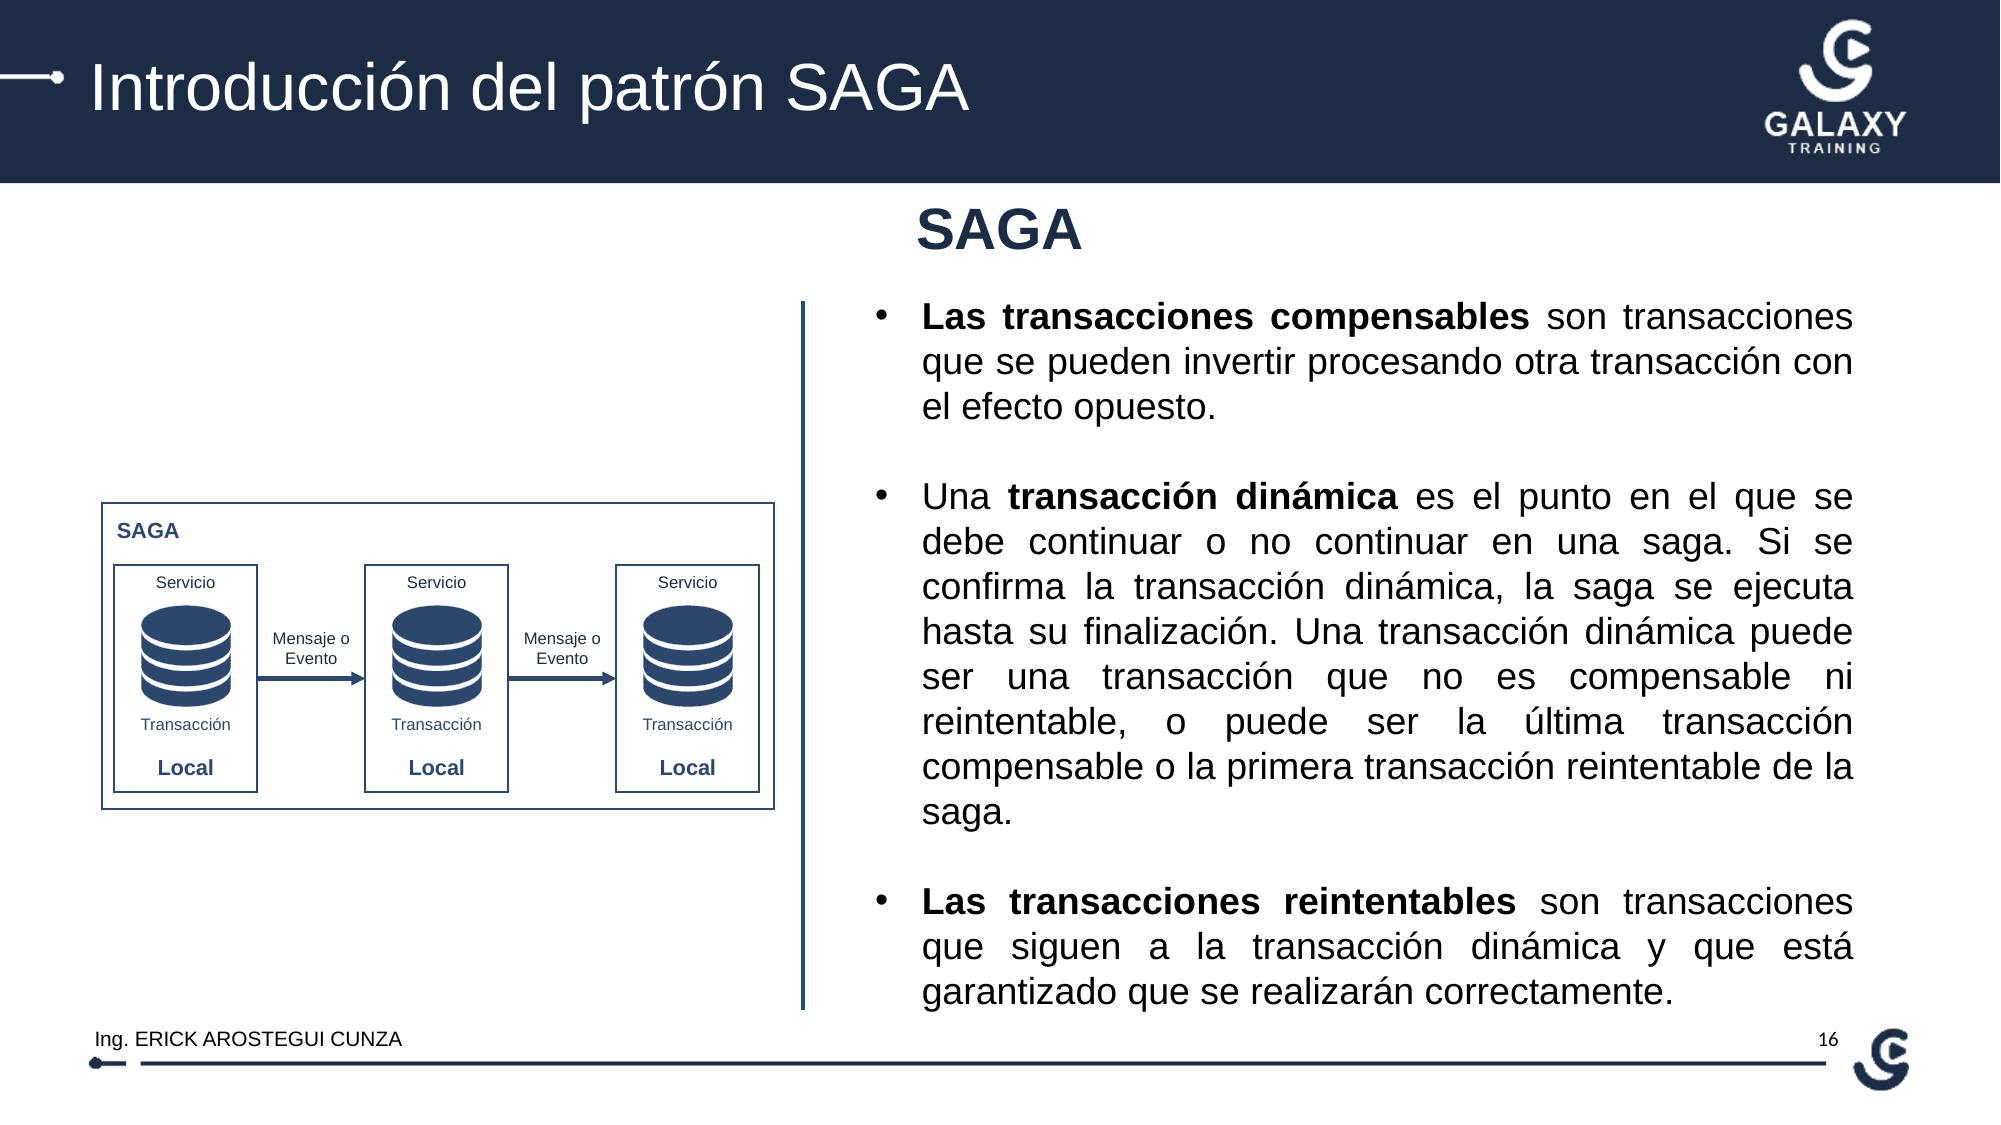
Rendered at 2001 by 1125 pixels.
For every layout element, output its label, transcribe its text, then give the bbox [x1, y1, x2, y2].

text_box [102, 502, 775, 809]
text_box SAGA [0, 184, 2000, 269]
text_box Las transacciones compensables son transacciones que se pueden invertir procesando otra transacción con el efecto opuesto. Una transacción dinámica es el punto en el que se debe continuar o no continuar en una saga. Si se confirma la transacción dinámica, la saga se ejecuta hasta su finalización. Una transacción dinámica puede ser una transacción que no es compensable ni reintentable, o puede ser la última transacción compensable o la primera transacción reintentable de la saga. Las transacciones reintentables son transacciones que siguen a la transacción dinámica y que está garantizado que se realizarán correctamente. [860, 284, 1869, 1020]
text_box Introducción del patrón SAGA [0, 0, 2000, 184]
picture [0, 269, 2000, 1124]
